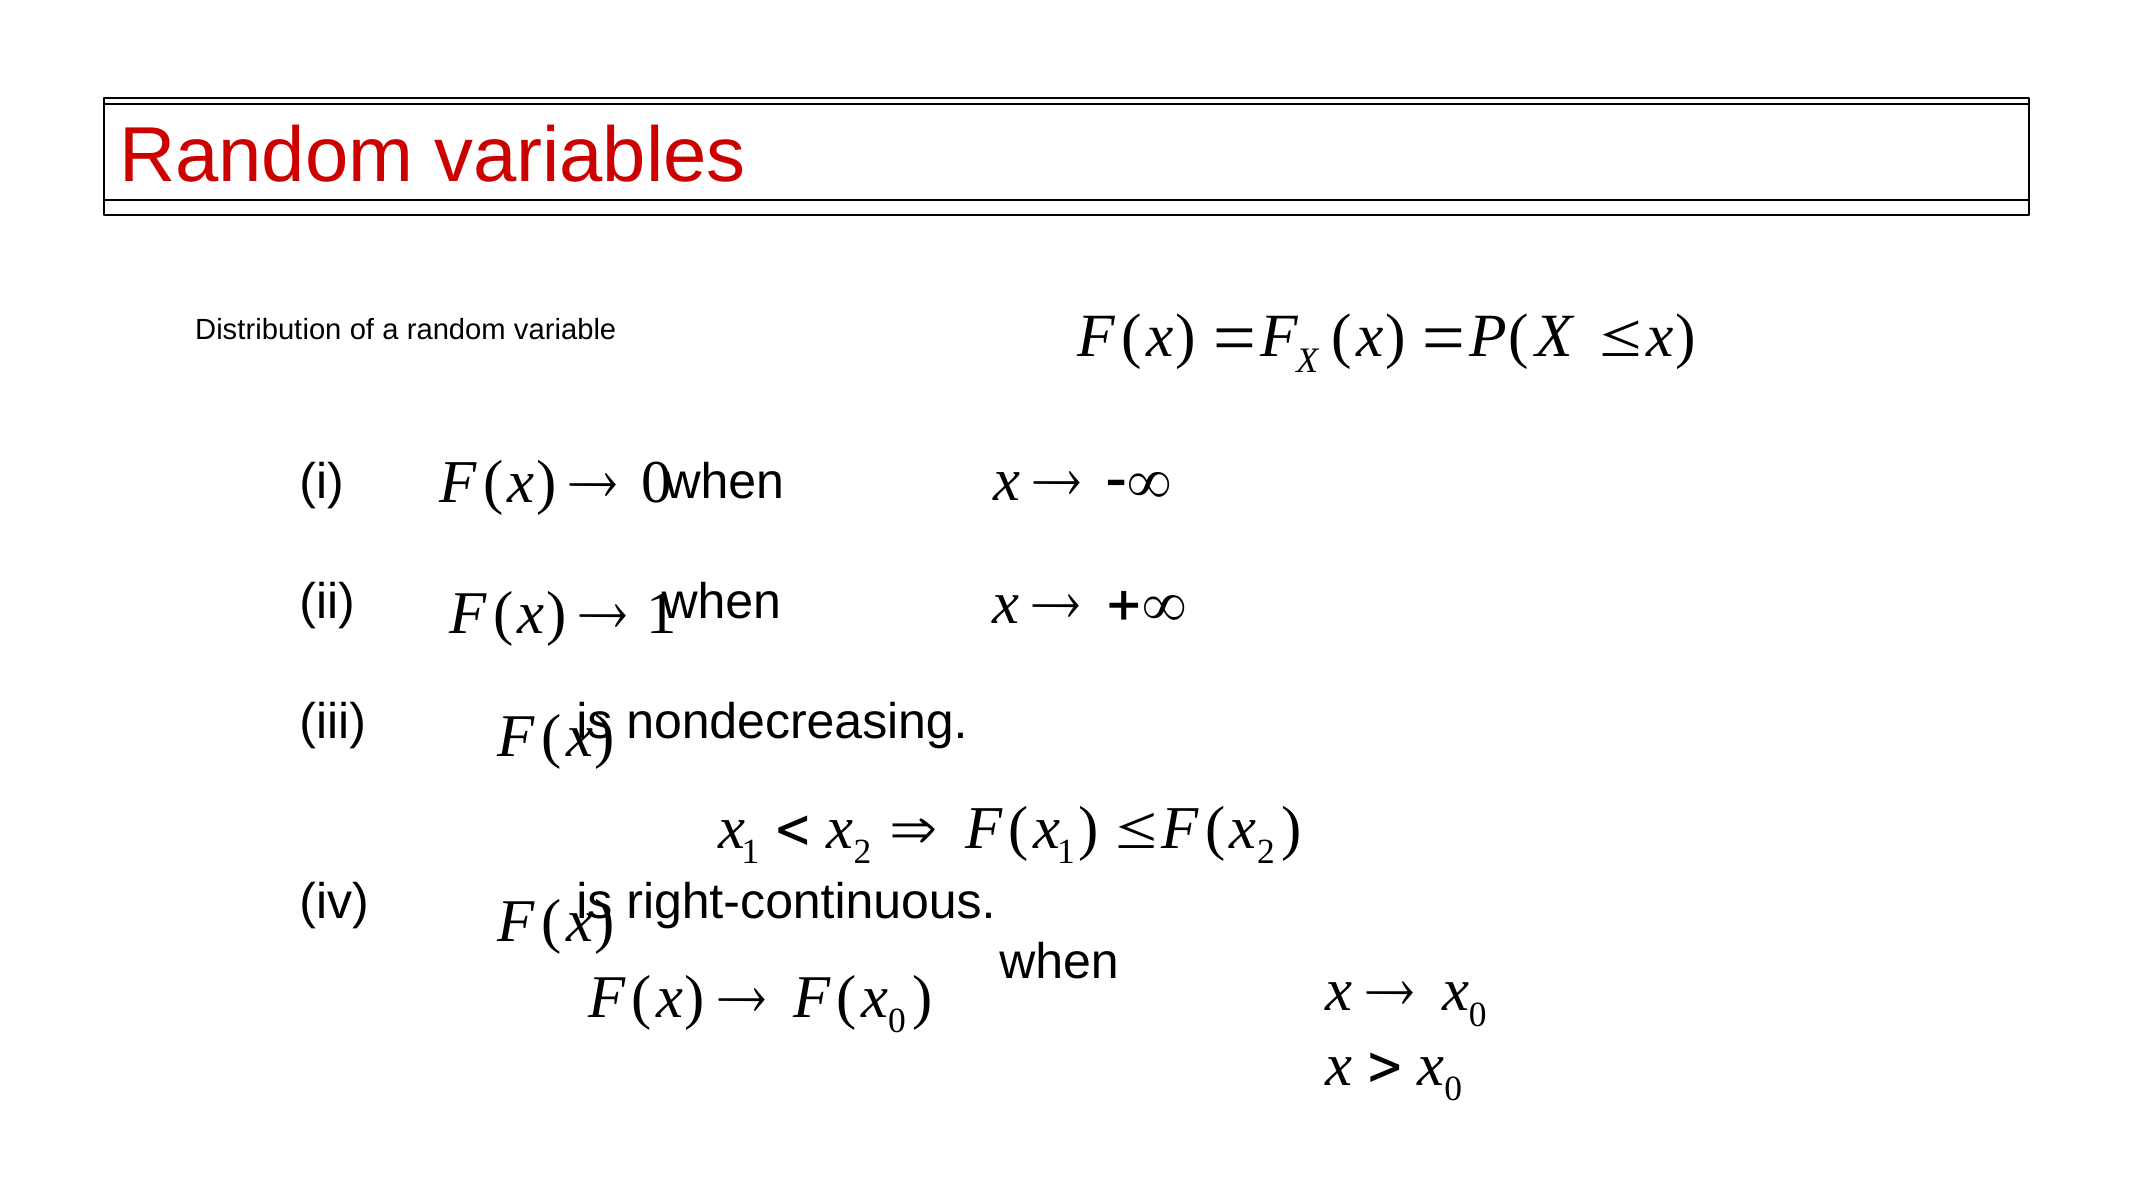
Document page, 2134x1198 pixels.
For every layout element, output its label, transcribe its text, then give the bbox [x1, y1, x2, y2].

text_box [1066, 295, 1707, 383]
title Random variables [103, 97, 2030, 216]
list Distribution of a random variable [180, 295, 2021, 1056]
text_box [363, 441, 1496, 1114]
